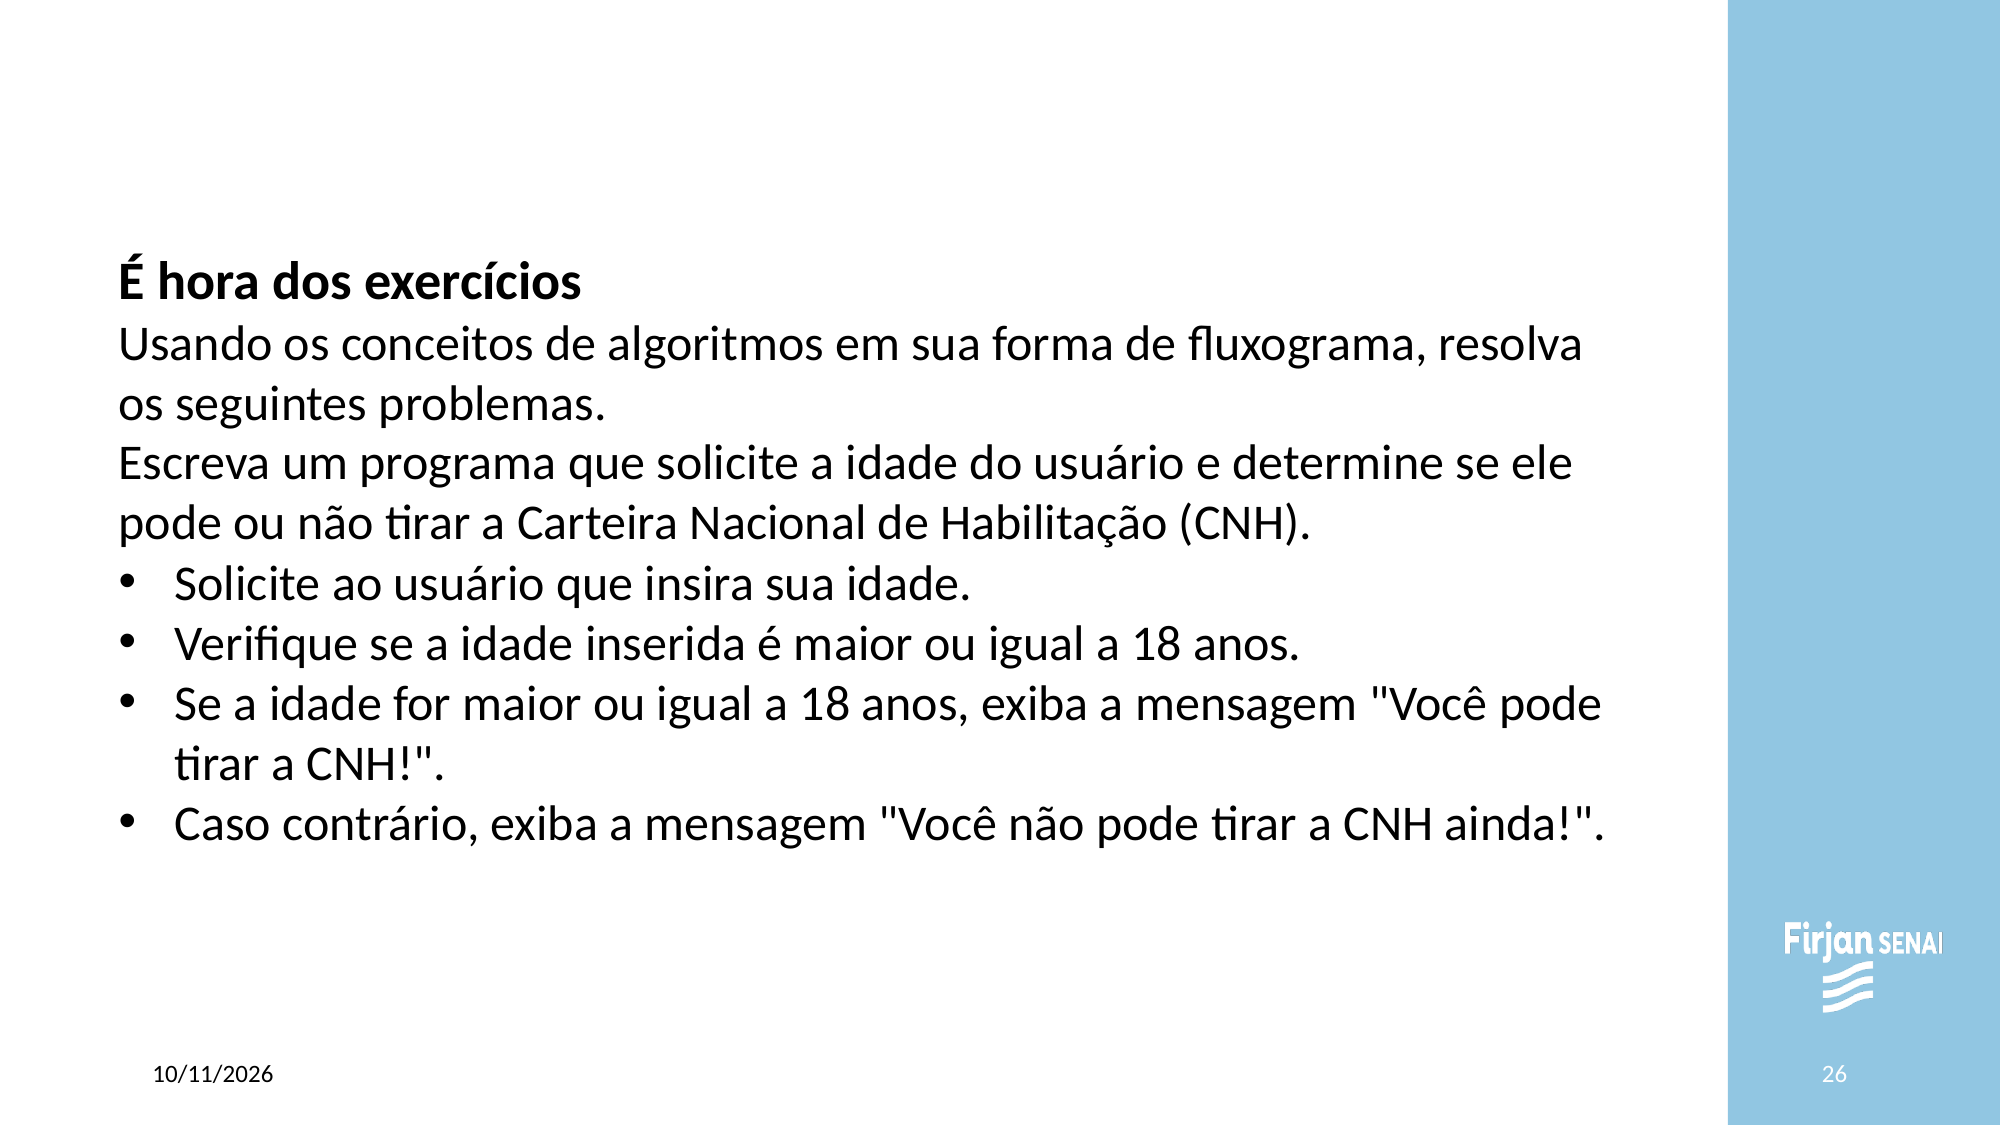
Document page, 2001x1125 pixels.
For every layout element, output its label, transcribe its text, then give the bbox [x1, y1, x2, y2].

slide_number 26 [1412, 1042, 1863, 1103]
text_box [1727, 0, 2000, 1125]
picture [1780, 918, 1945, 1014]
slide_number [137, 1042, 588, 1103]
text_box É hora dos exercícios Usando os conceitos de algoritmos em sua forma de fluxograma, resolva os seguintes problemas. Escreva um programa que solicite a idade do usuário e determine se ele pode ou não tirar a Carteira Nacional de Habilitação (CNH). Solicite ao usuário que insira sua idade. Verifique se a idade inserida é maior ou igual a 18 anos. Se a idade for maior ou igual a 18 anos, exiba a mensagem "Você pode tirar a CNH!". Caso contrário, exiba a mensagem "Você não pode tirar a CNH ainda!". [103, 237, 1625, 918]
